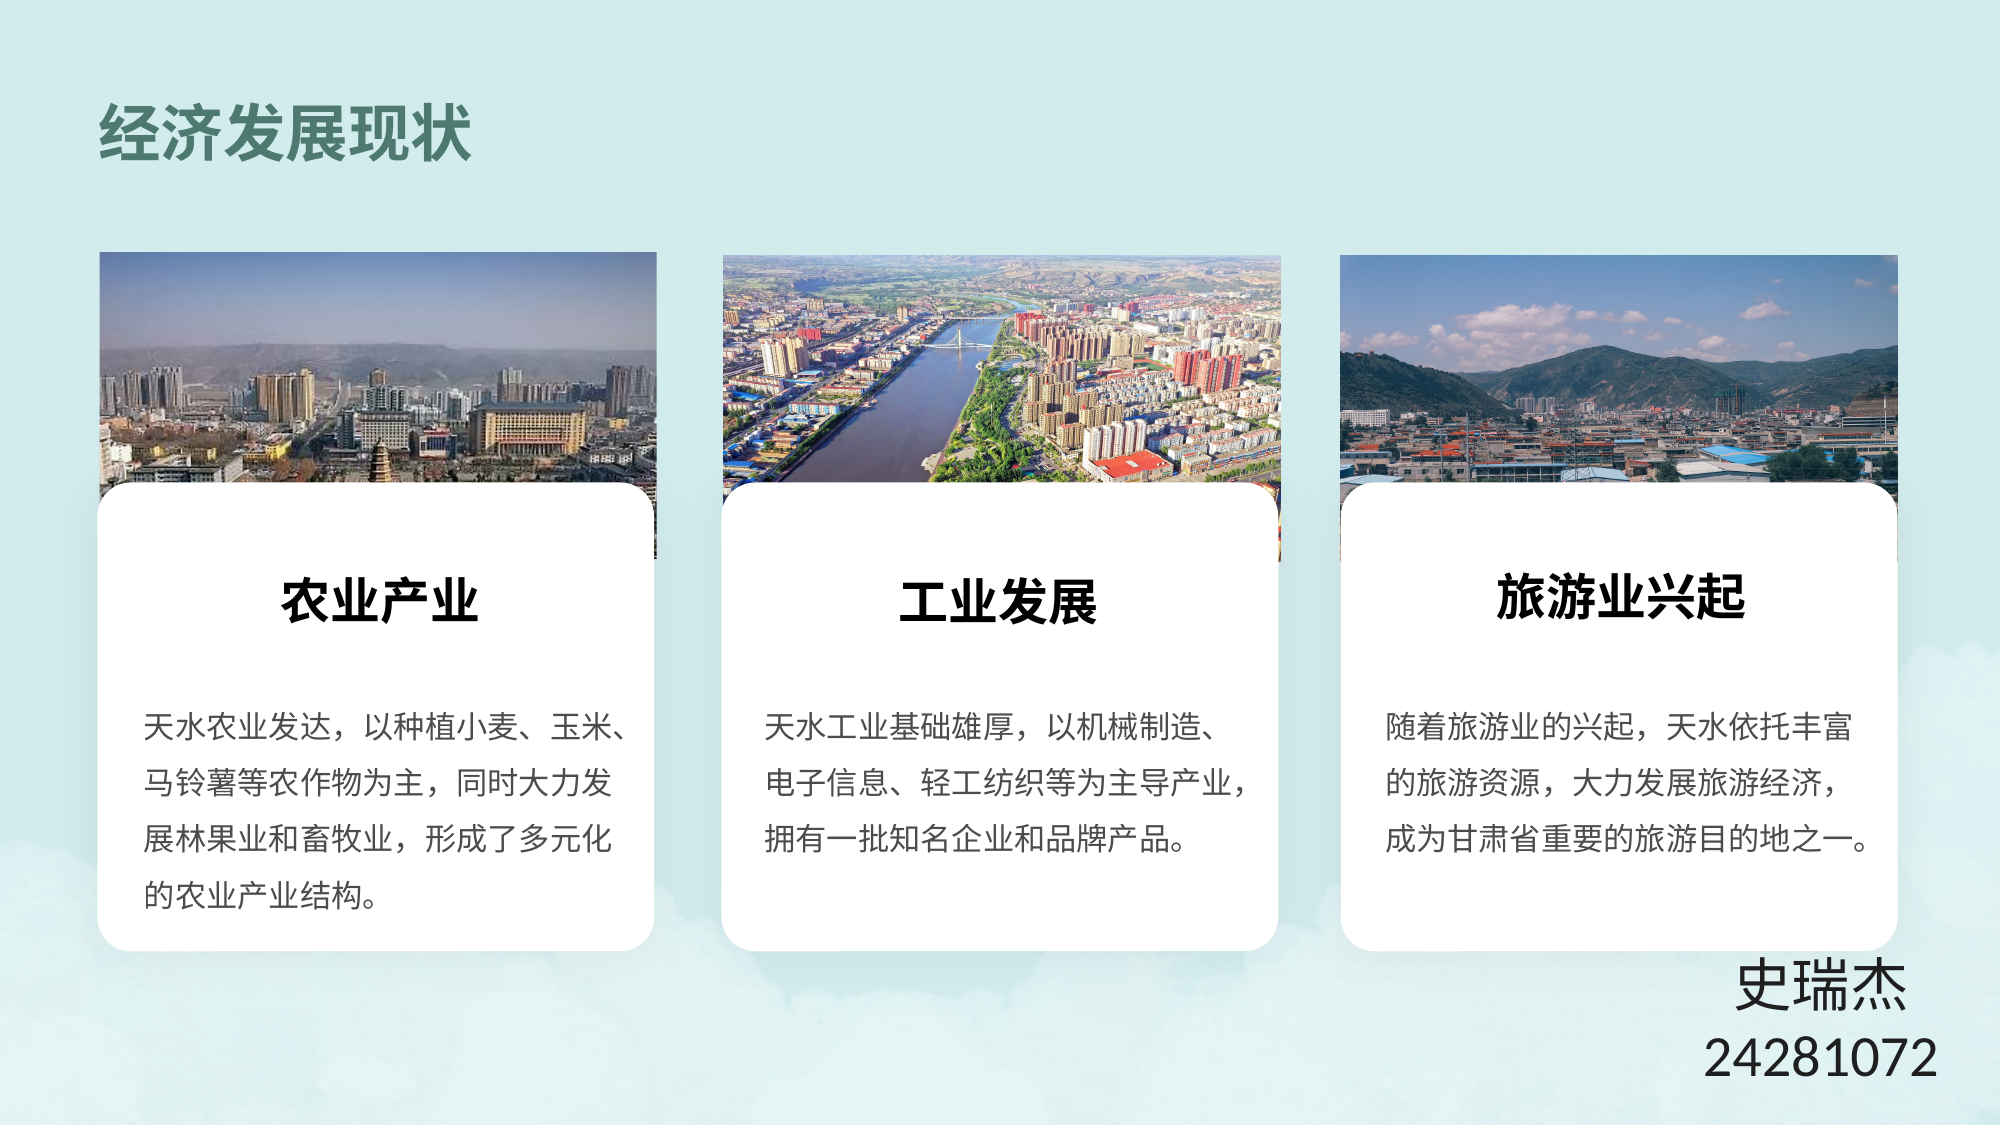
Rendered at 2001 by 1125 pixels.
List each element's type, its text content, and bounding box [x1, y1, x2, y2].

picture [0, 0, 2001, 1125]
text_box 旅游业兴起 [1360, 569, 1883, 626]
text_box 经济发展现状 [78, 43, 1922, 189]
text_box 天水工业基础雄厚，以机械制造、电子信息、轻工纺织等为主导产业，拥有一批知名企业和品牌产品。 [753, 683, 1249, 948]
text_box 随着旅游业的兴起，天水依托丰富的旅游资源，大力发展旅游经济，成为甘肃省重要的旅游目的地之一。 [1374, 683, 1870, 948]
text_box 农业产业 [119, 567, 642, 631]
text_box 工业发展 [737, 569, 1260, 631]
text_box [1340, 568, 1898, 952]
text_box [97, 565, 655, 952]
text_box 天水农业发达，以种植小麦、玉米、马铃薯等农作物为主，同时大力发展林果业和畜牧业，形成了多元化的农业产业结构。 [133, 683, 629, 948]
text_box [721, 567, 1279, 952]
